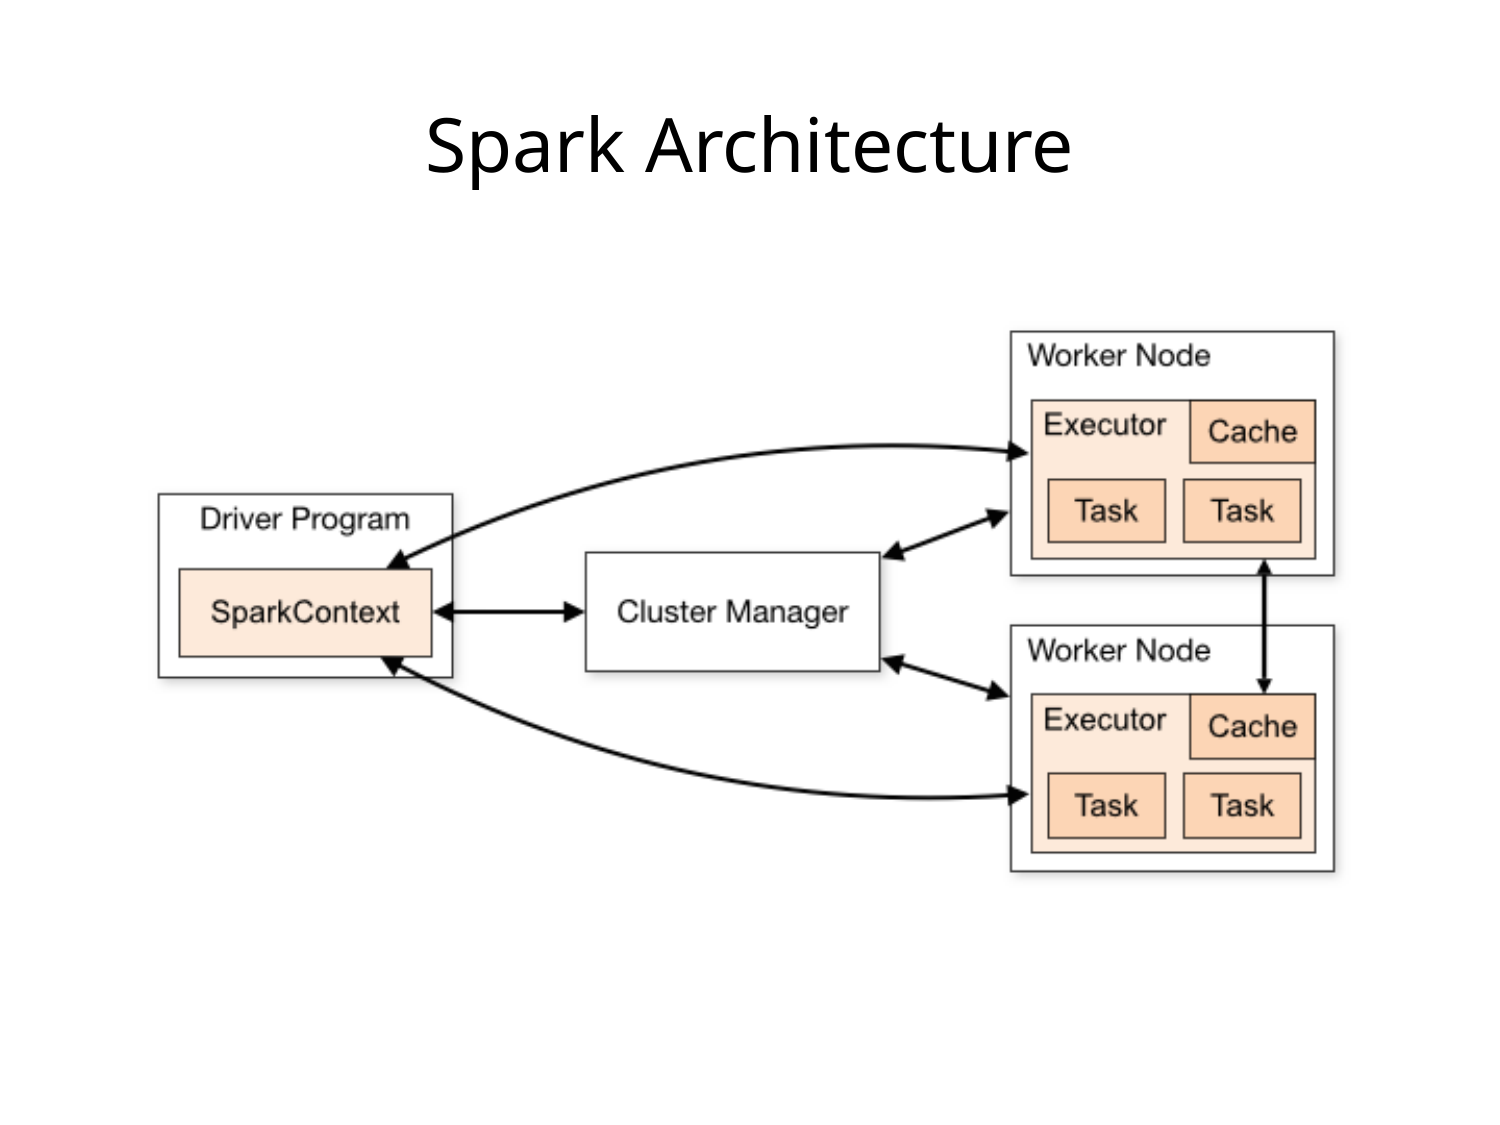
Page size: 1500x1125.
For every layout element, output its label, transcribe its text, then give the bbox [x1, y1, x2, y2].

text_box Spark Architecture [0, 90, 1500, 203]
picture [128, 303, 1371, 901]
